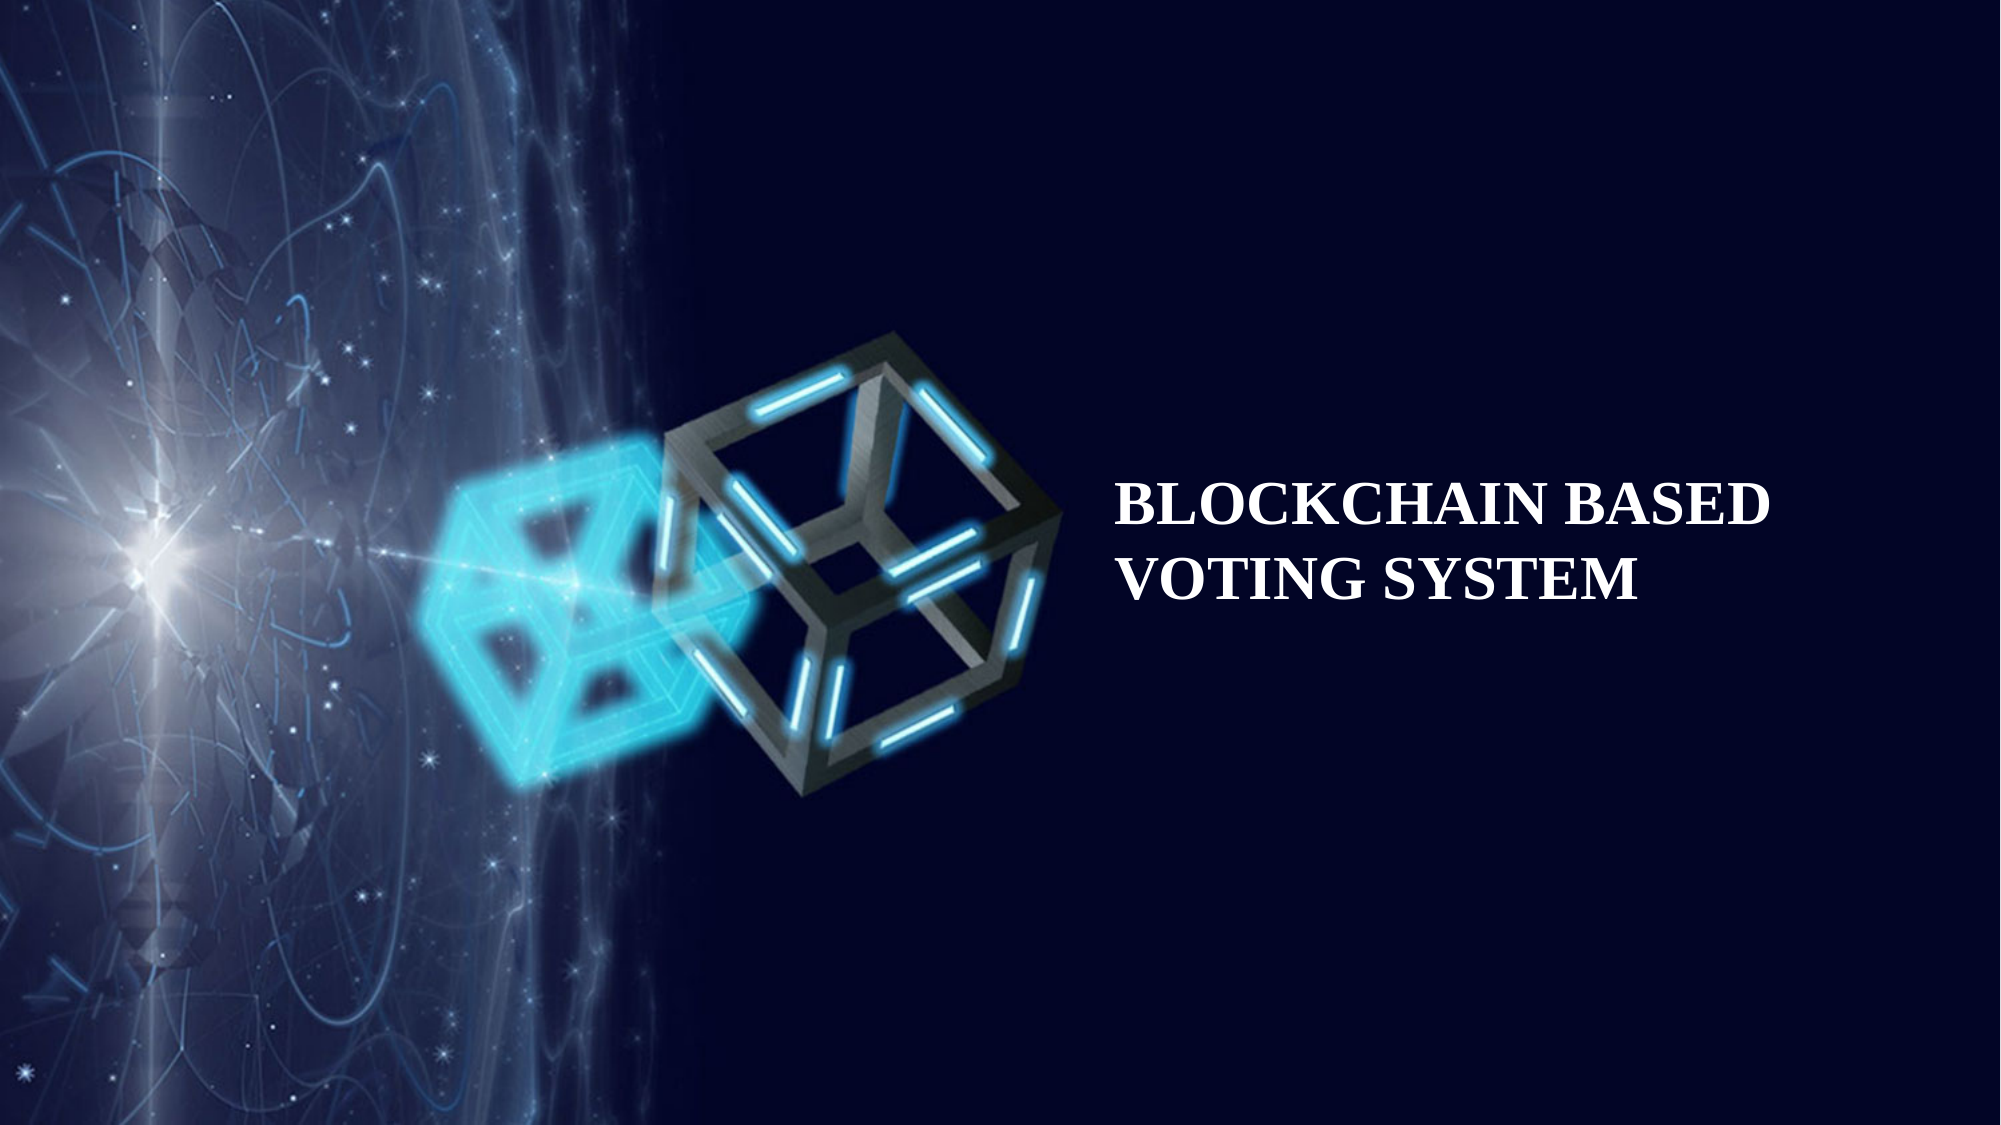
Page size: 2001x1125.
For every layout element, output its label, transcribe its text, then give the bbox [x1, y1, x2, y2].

picture [0, 0, 2001, 1125]
text_box BLOCKCHAIN BASED VOTING SYSTEM [1100, 454, 1900, 620]
